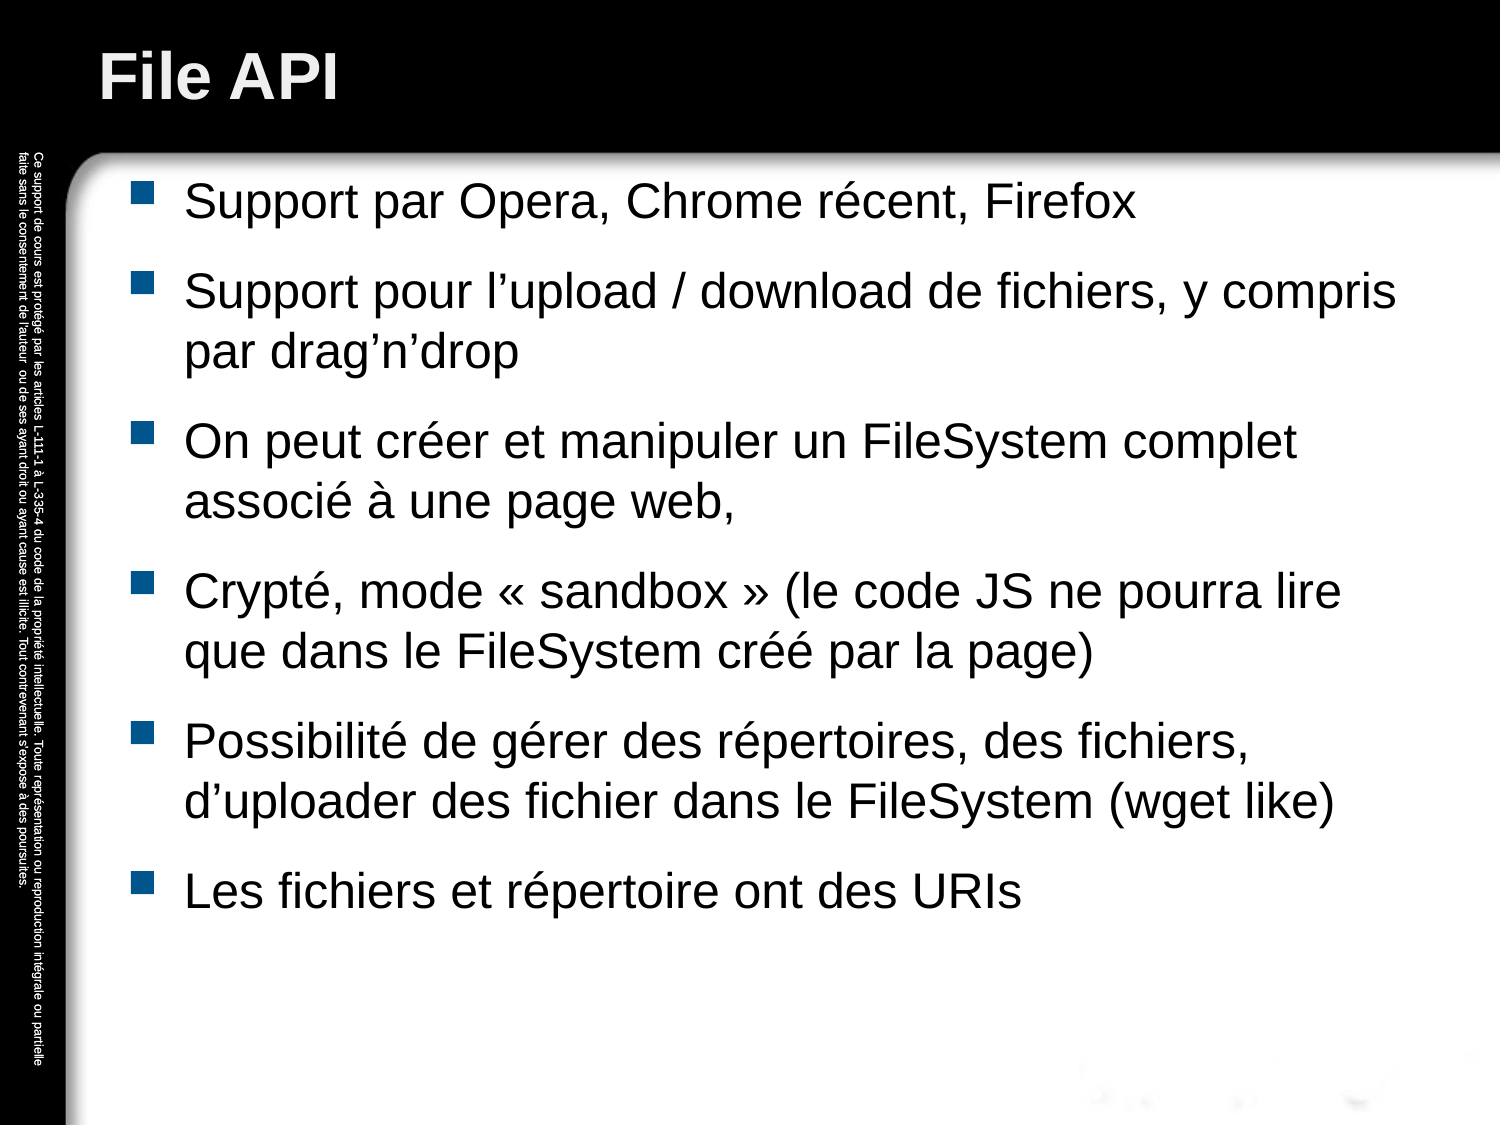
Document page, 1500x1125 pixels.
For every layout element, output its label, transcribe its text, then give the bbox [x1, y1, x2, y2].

title File API [83, 28, 1472, 117]
picture [0, 0, 1500, 1125]
list Support par Opera, Chrome récent, Firefox Support pour l’upload / download de fichiers, y compris par drag’n’drop On peut créer et manipuler un FileSystem complet associé à une page web, Crypté, mode « sandbox » (le code JS ne pourra lire que dans le FileSystem créé par la page) Possibilité de gérer des répertoires, des fichiers, d’uploader des fichier dans le FileSystem (wget like) Les fichiers et répertoire ont des URIs [112, 160, 1426, 937]
